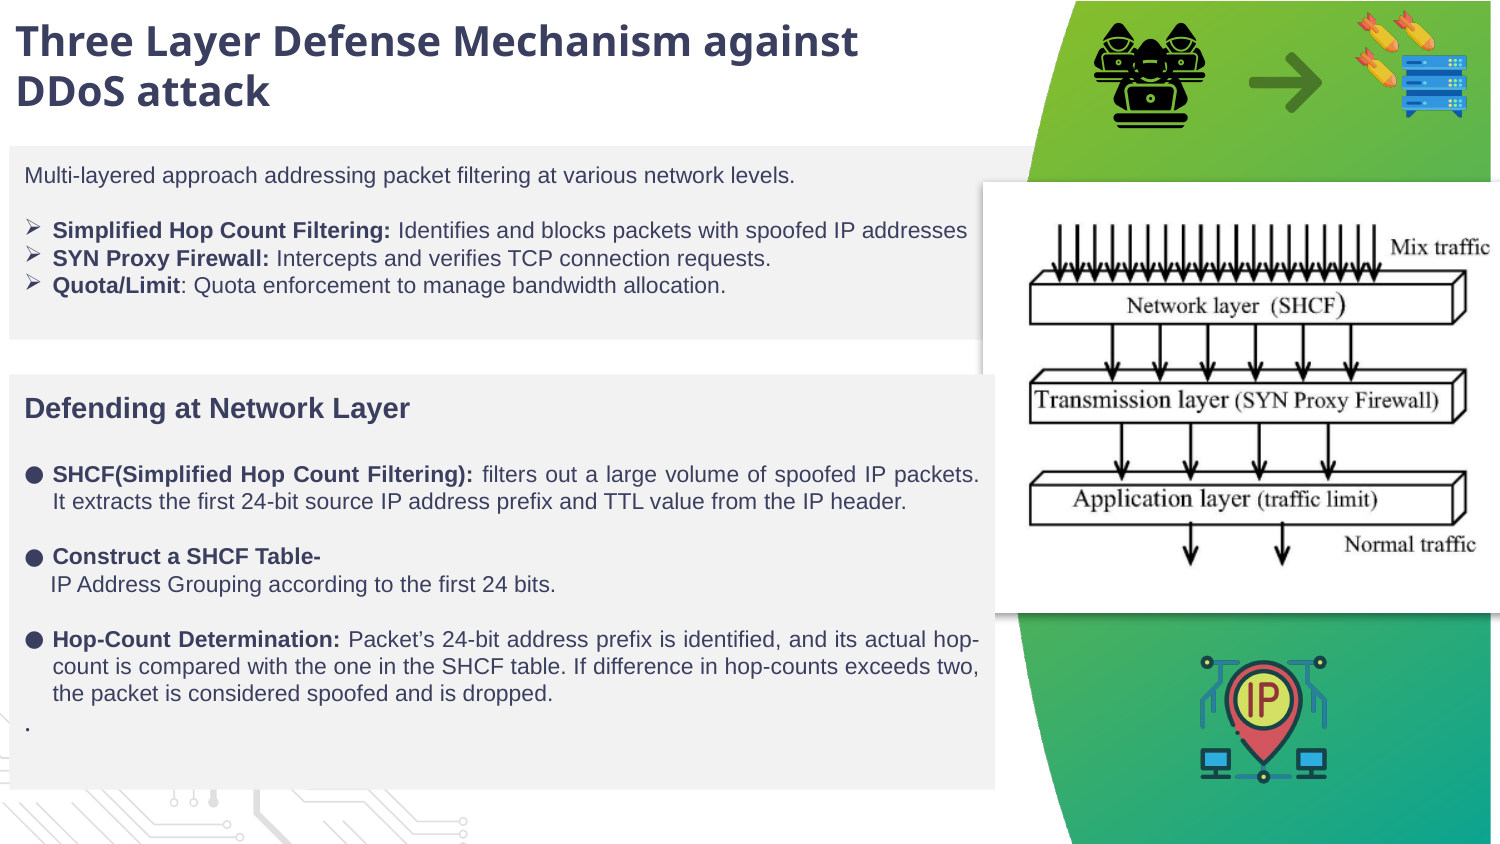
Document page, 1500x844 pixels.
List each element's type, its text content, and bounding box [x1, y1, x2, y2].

text_box Defending at Network Layer SHCF(Simplified Hop Count Filtering): filters out a large volume of spoofed IP packets. It extracts the first 24-bit source IP address prefix and TTL value from the IP header. Construct a SHCF Table- IP Address Grouping according to the first 24 bits. Hop-Count Determination: Packet’s 24-bit address prefix is identified, and its actual hop-count is compared with the one in the SHCF table. If difference in hop-counts exceeds two, the packet is considered spoofed and is dropped. . [9, 374, 995, 790]
subtitle Multi-layered approach addressing packet filtering at various network levels. Simplified Hop Count Filtering: Identifies and blocks packets with spoofed IP addresses SYN Proxy Firewall: Intercepts and verifies TCP connection requests. Quota/Limit: Quota enforcement to manage bandwidth allocation. [9, 146, 760, 340]
picture [765, 1, 1500, 844]
title Three Layer Defense Mechanism against DDoS attack [0, 0, 927, 94]
